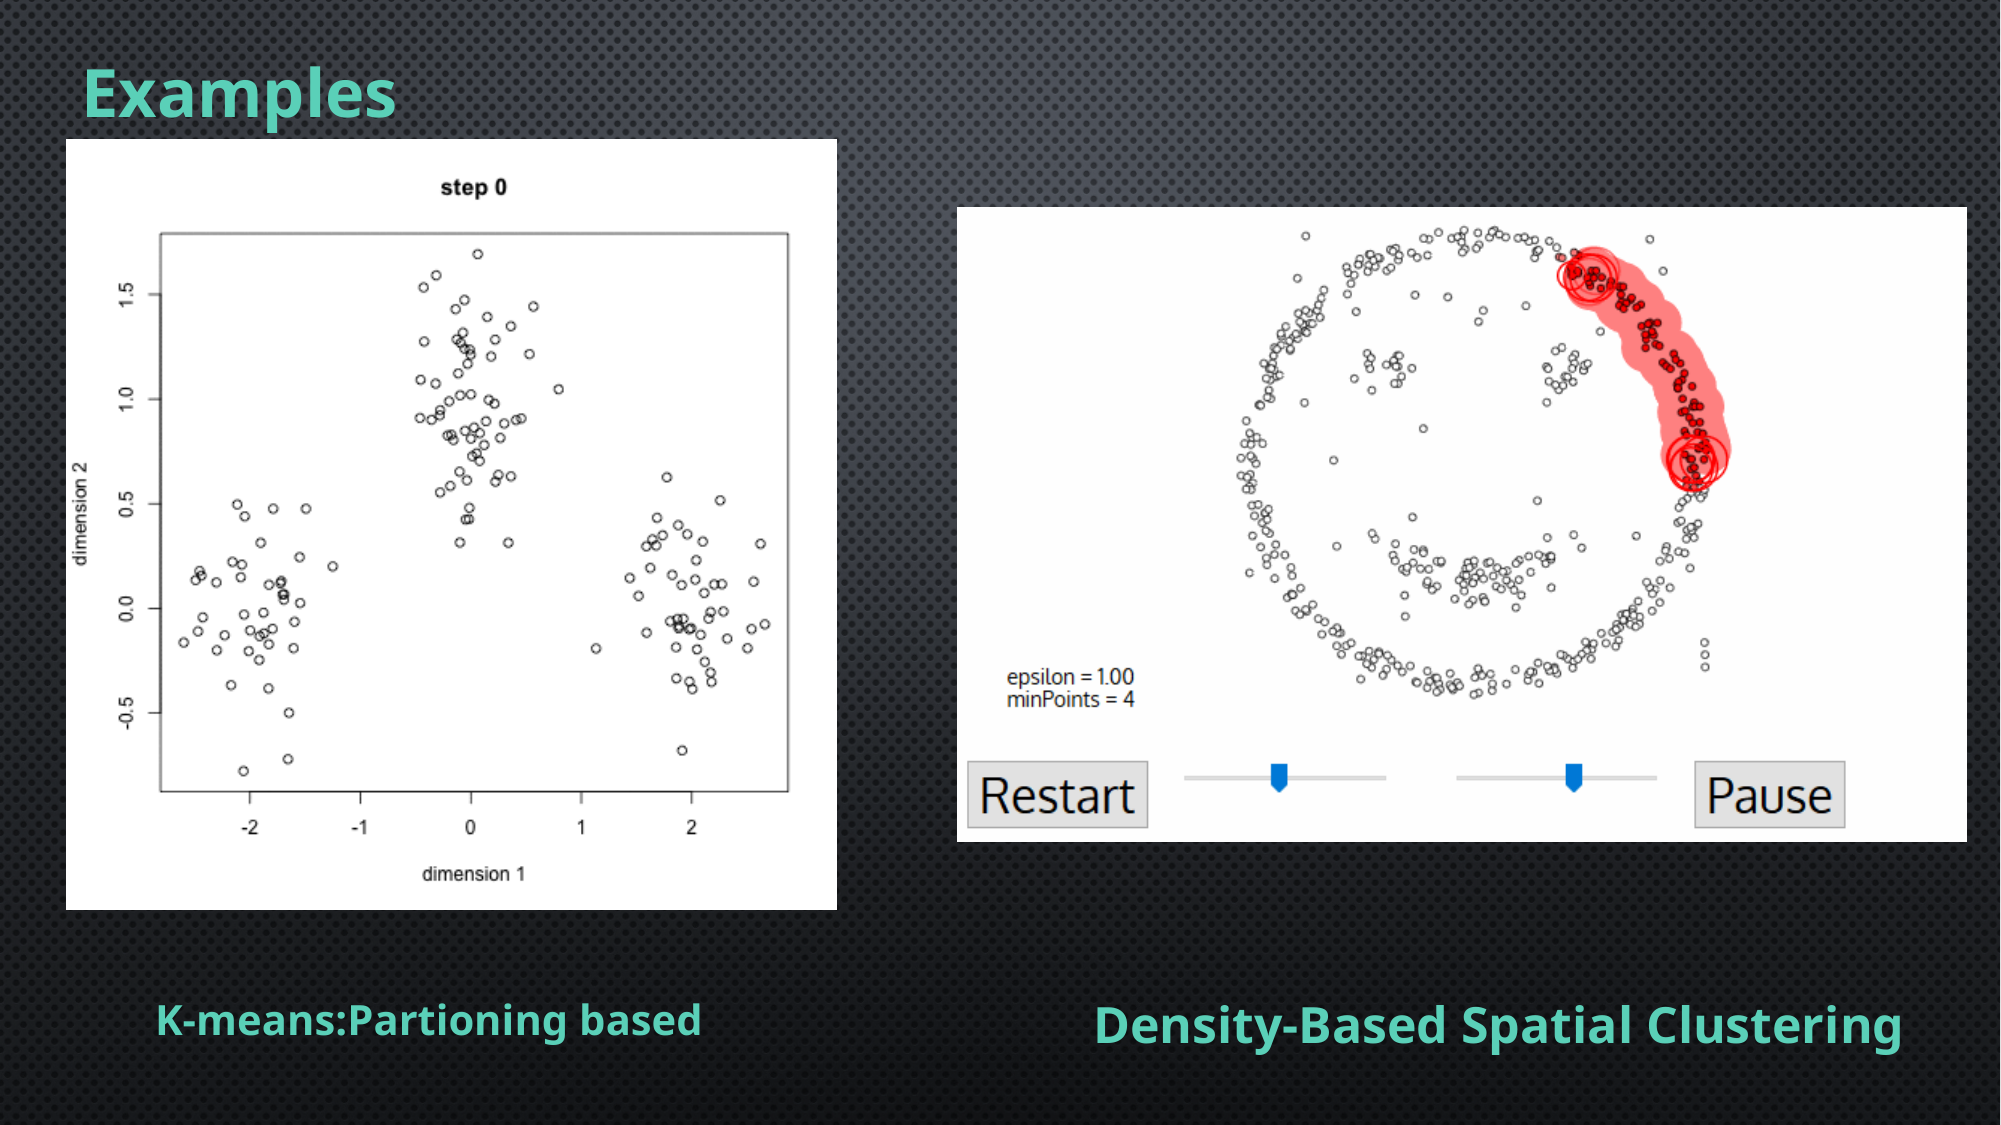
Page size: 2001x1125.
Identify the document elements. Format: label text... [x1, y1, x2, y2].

text_box K-means:Partioning based [140, 986, 745, 1052]
picture [956, 206, 1968, 842]
text_box Density-Based Spatial Clustering [1078, 986, 1949, 1062]
text_box Examples [66, 43, 483, 138]
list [66, 138, 837, 910]
